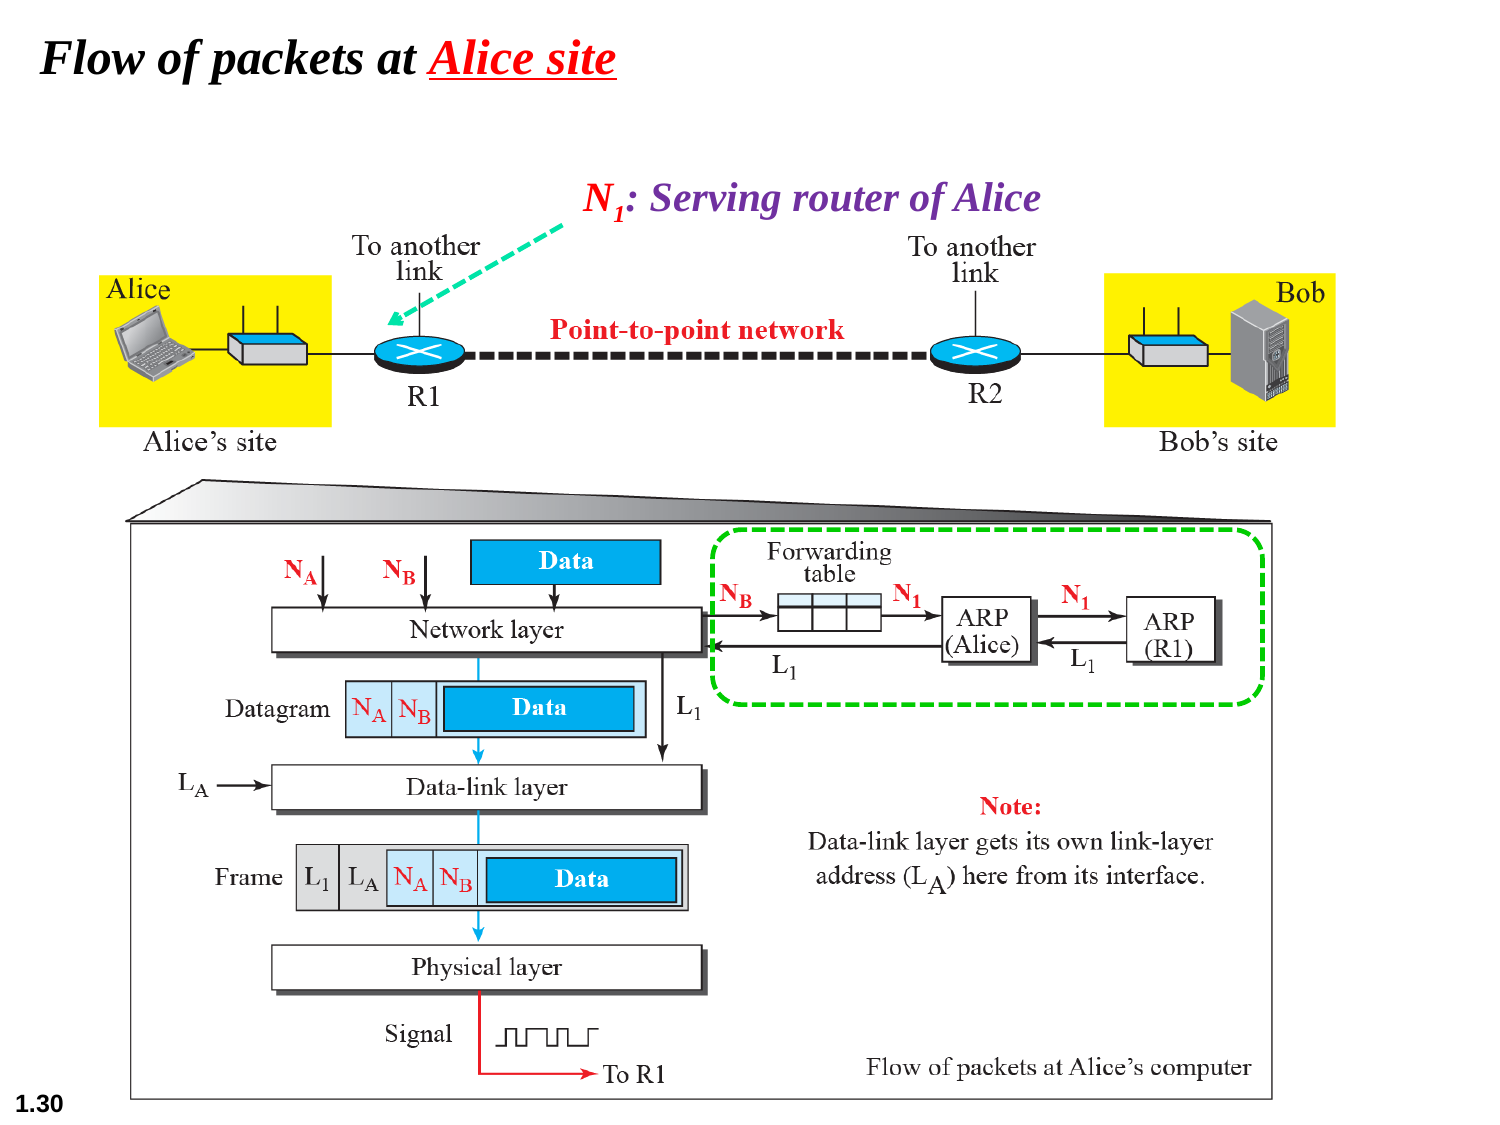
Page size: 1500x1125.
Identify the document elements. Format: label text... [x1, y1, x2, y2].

picture [124, 479, 1273, 1101]
text_box N1: Serving router of Alice [568, 162, 1057, 228]
slide_number 1.30 [0, 1049, 313, 1125]
picture [99, 229, 1337, 460]
text_box Flow of packets at Alice site [24, 17, 1363, 92]
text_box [387, 224, 563, 326]
